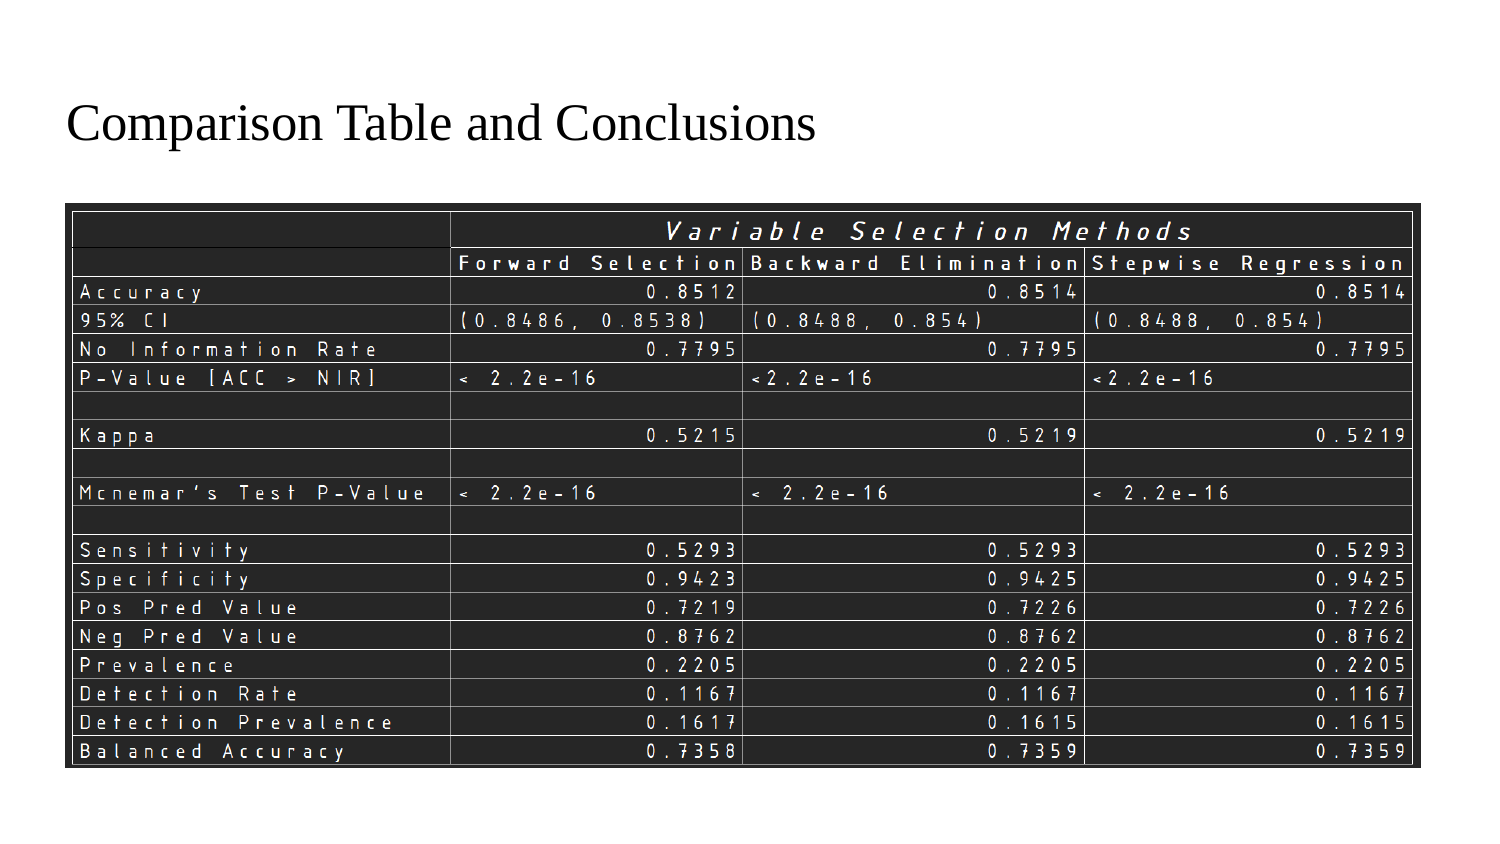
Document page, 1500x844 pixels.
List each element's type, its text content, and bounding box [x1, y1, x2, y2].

title Comparison Table and Conclusions [51, 72, 1449, 167]
picture [65, 203, 1422, 768]
